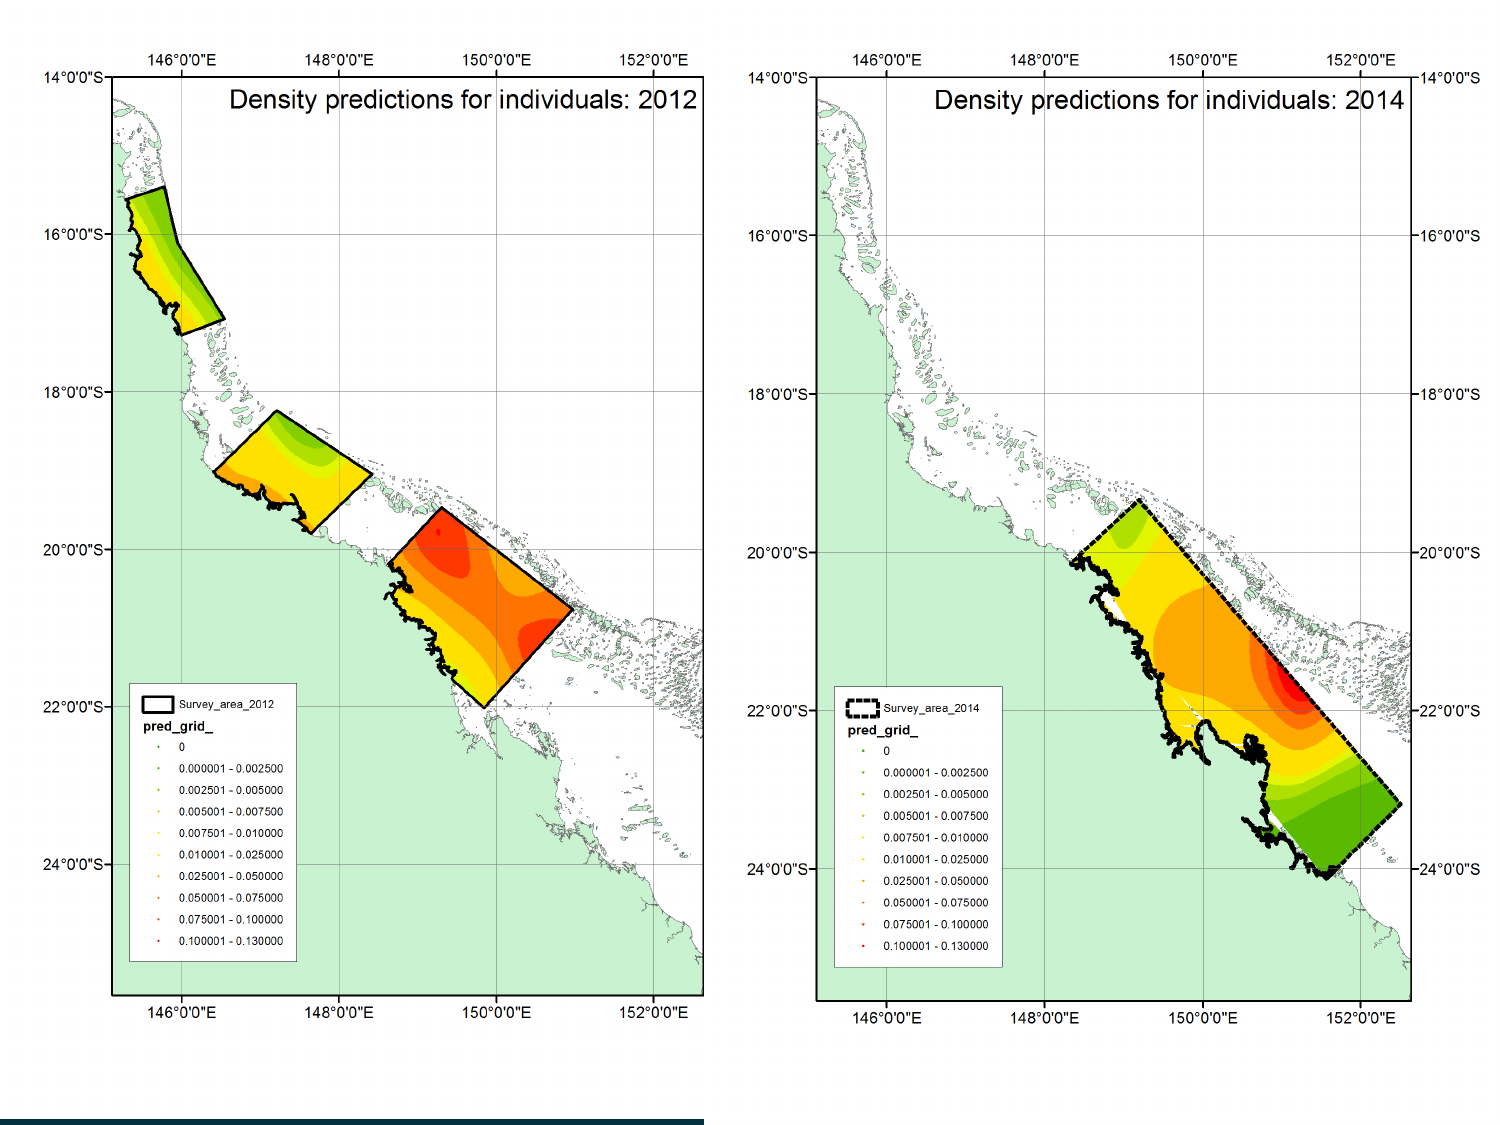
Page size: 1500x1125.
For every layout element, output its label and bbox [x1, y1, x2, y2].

picture [703, 0, 1500, 1125]
list [0, 0, 701, 1119]
